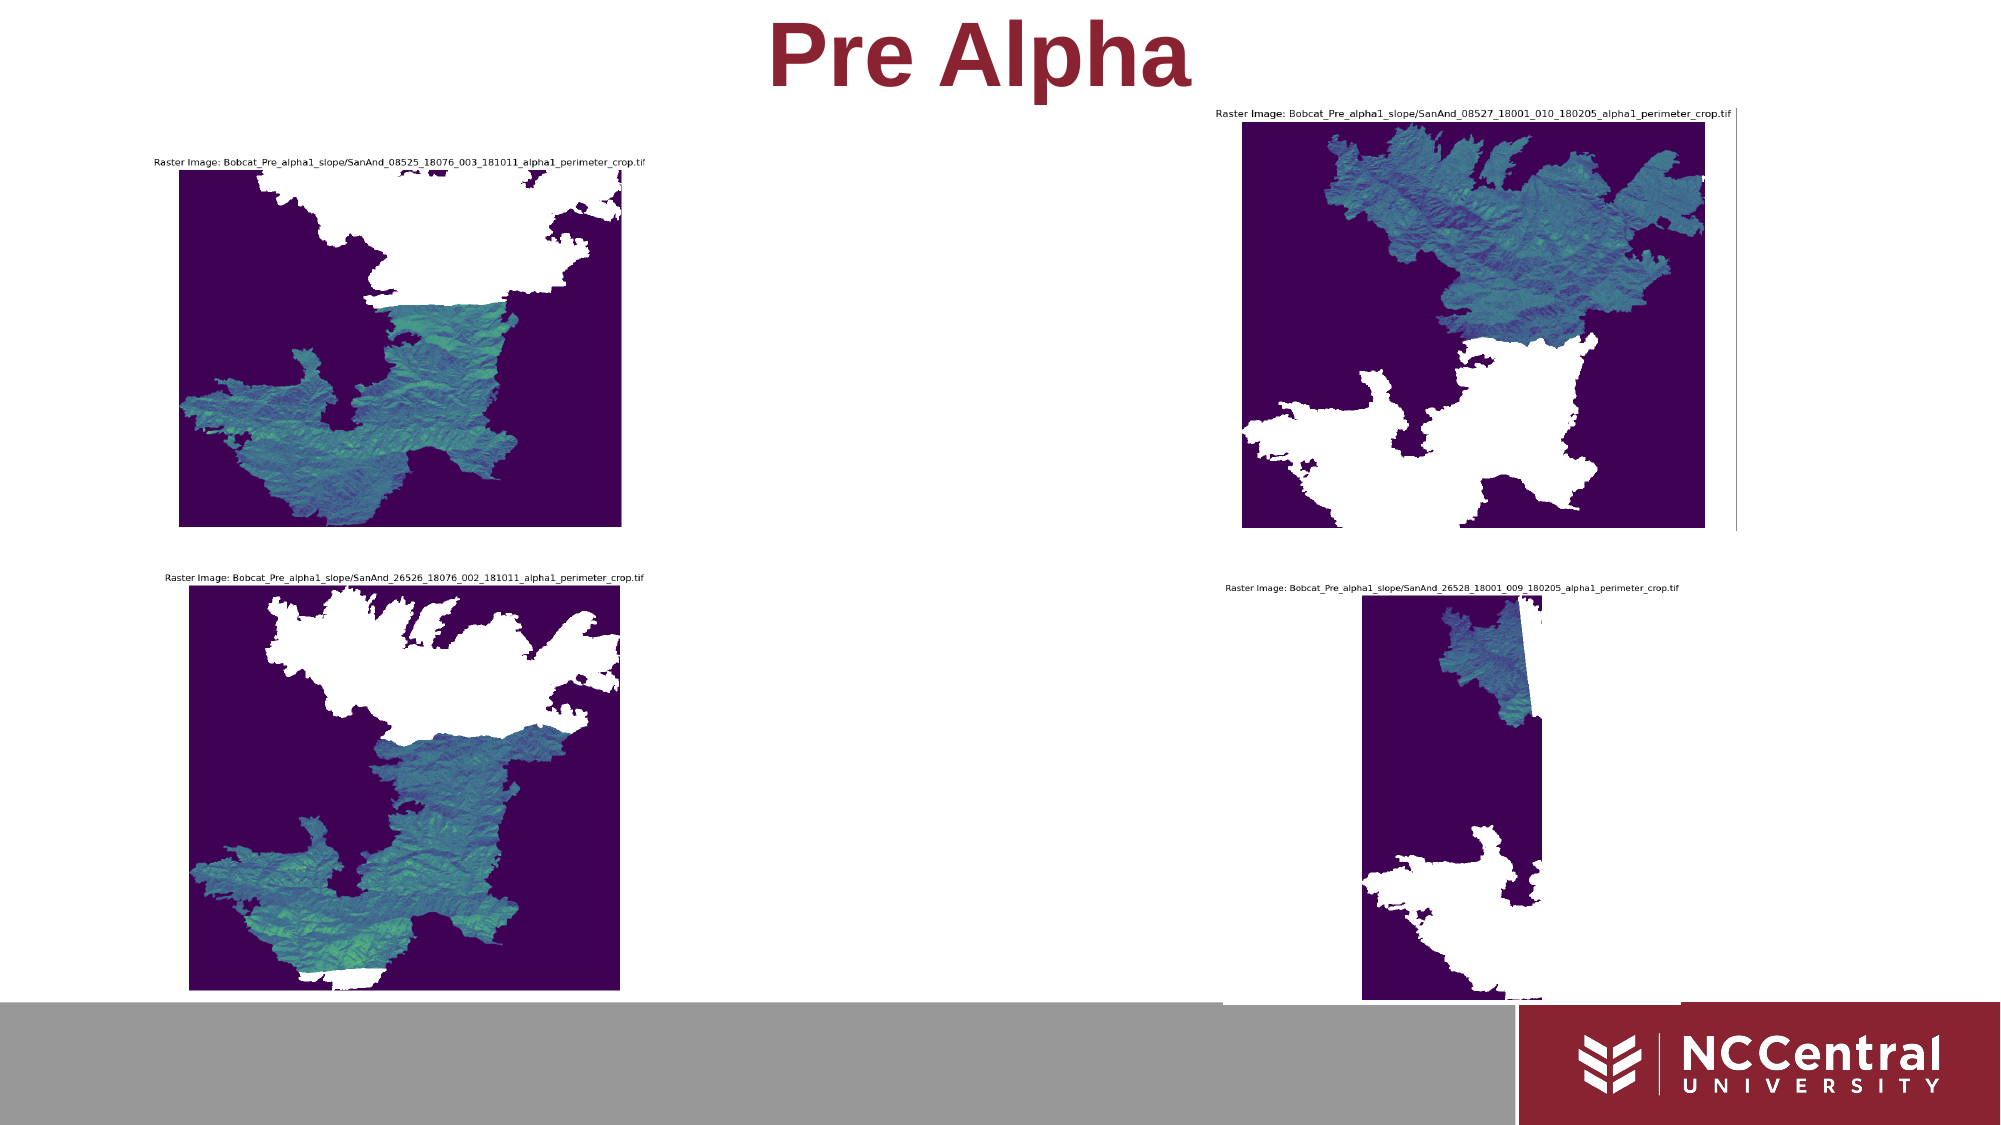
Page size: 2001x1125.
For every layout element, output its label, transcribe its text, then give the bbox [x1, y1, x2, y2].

picture [153, 157, 645, 532]
picture [164, 572, 645, 995]
picture [1212, 108, 1737, 532]
picture [1223, 582, 2001, 1125]
title Pre Alpha [103, 0, 1857, 130]
